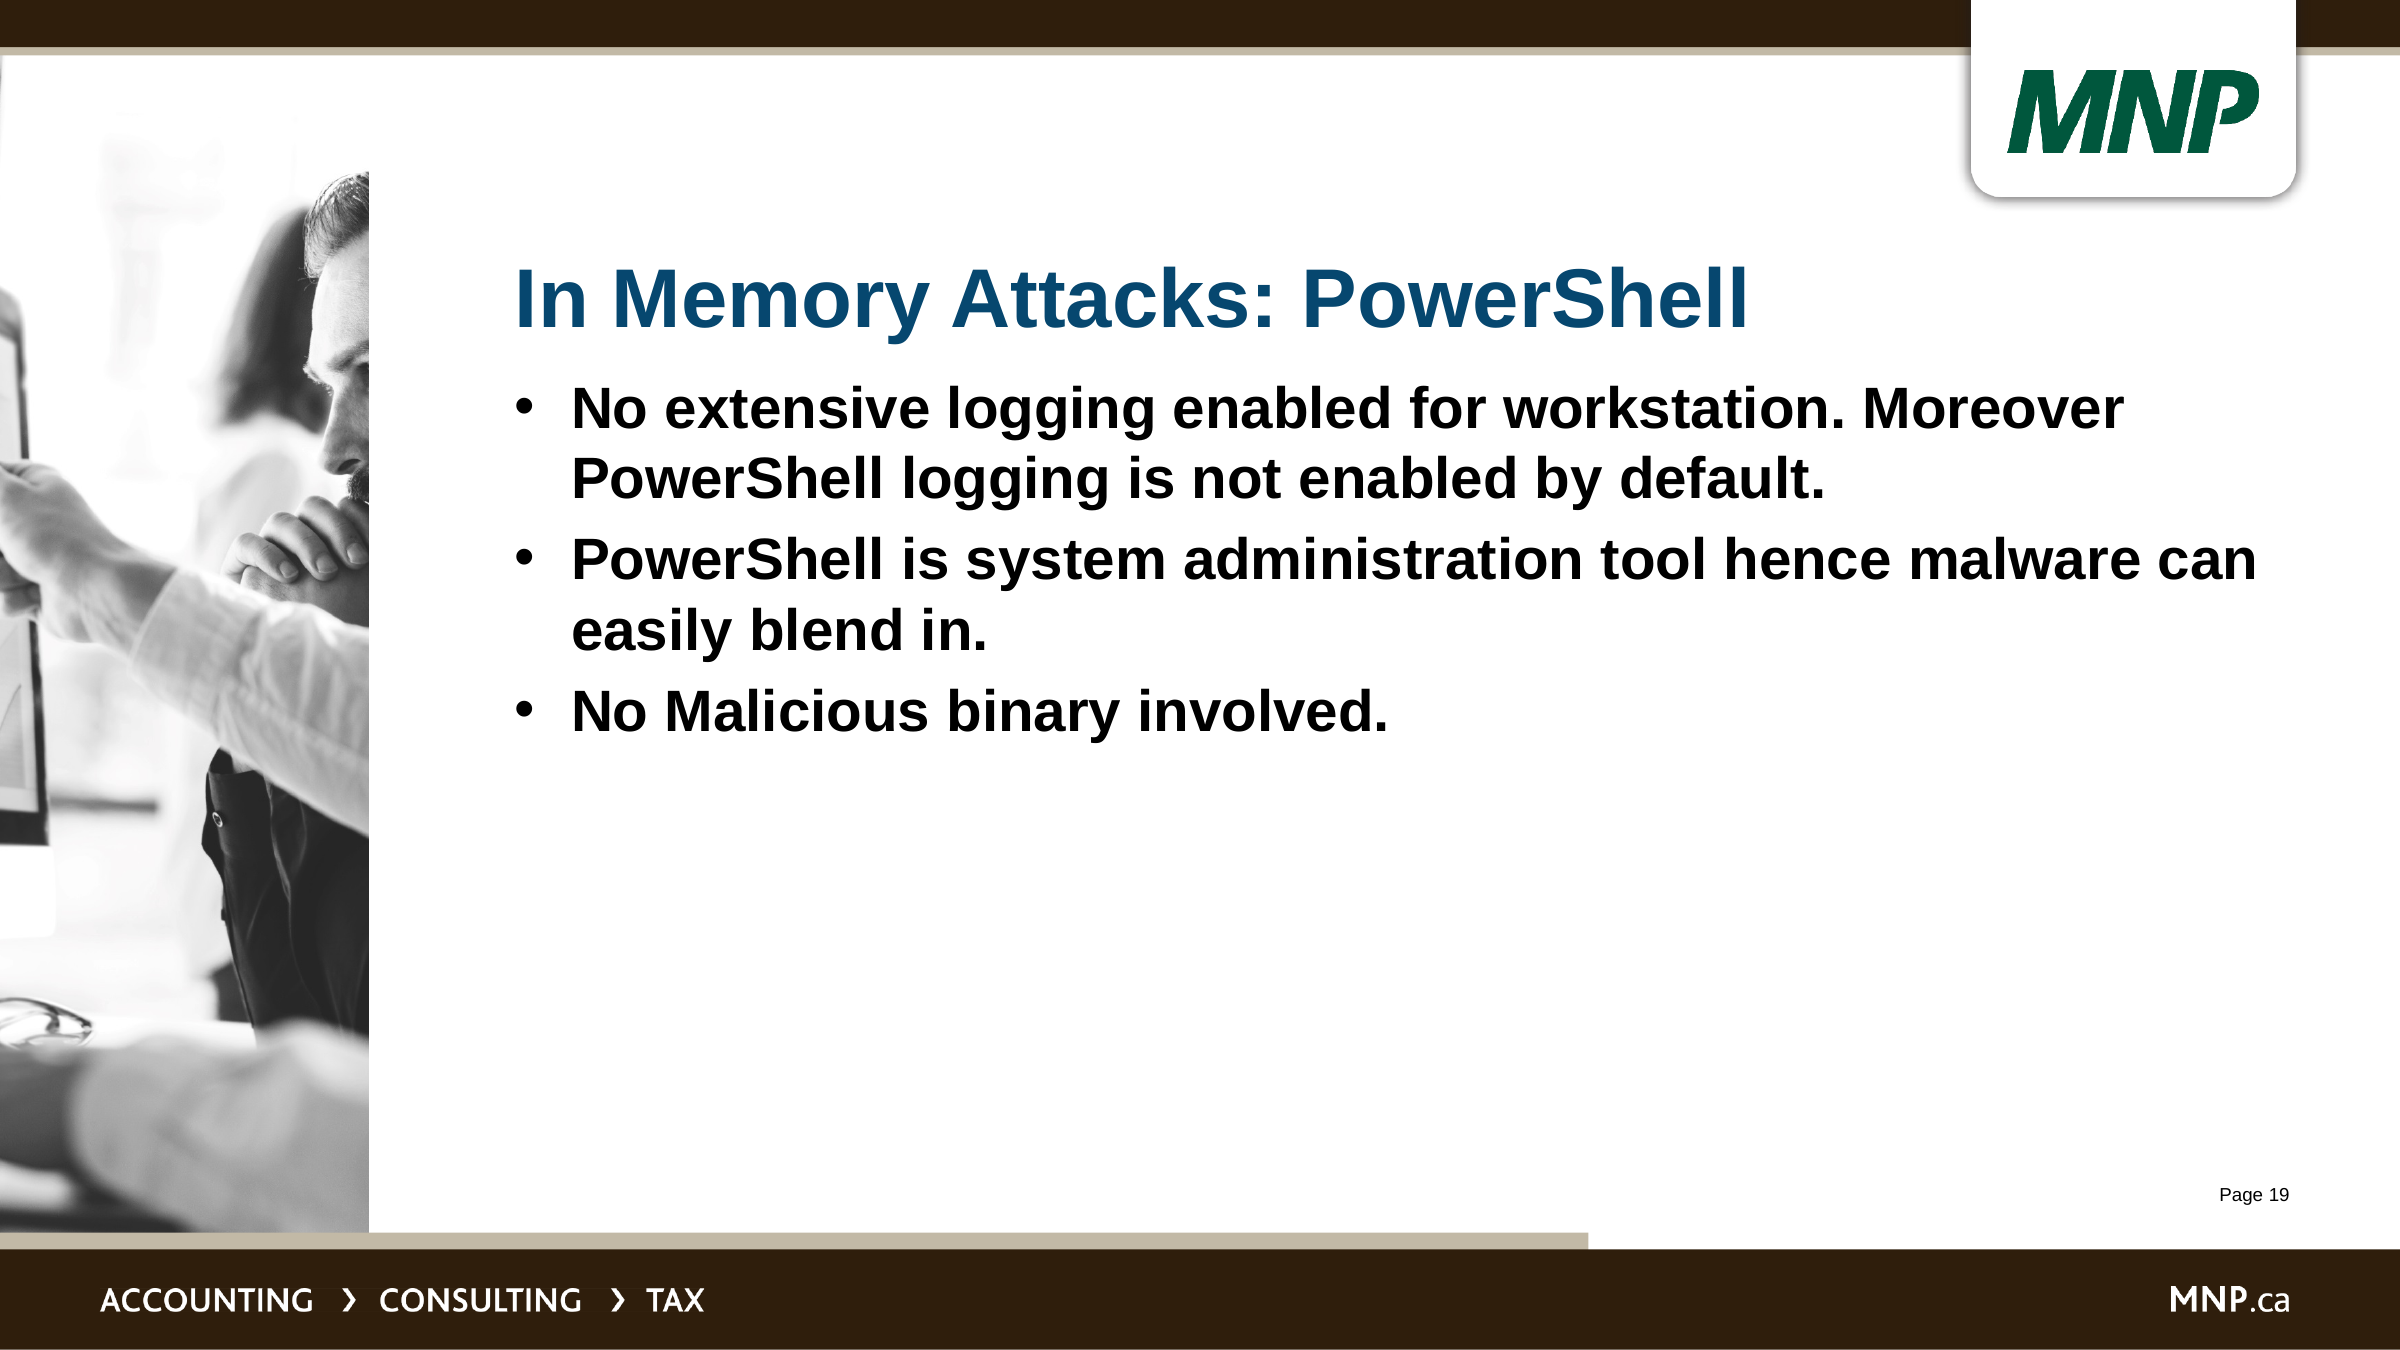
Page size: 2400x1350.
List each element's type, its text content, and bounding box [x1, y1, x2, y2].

picture [2171, 1286, 2289, 1312]
picture [99, 1288, 705, 1312]
title In Memory Attacks: PowerShell [499, 181, 1950, 362]
picture [1955, 0, 2311, 212]
list No extensive logging enabled for workstation. Moreover PowerShell logging is not enabled by default. PowerShell is system administration tool hence malware can easily blend in. No Malicious binary involved. [499, 362, 2288, 1206]
picture [0, 56, 369, 1232]
